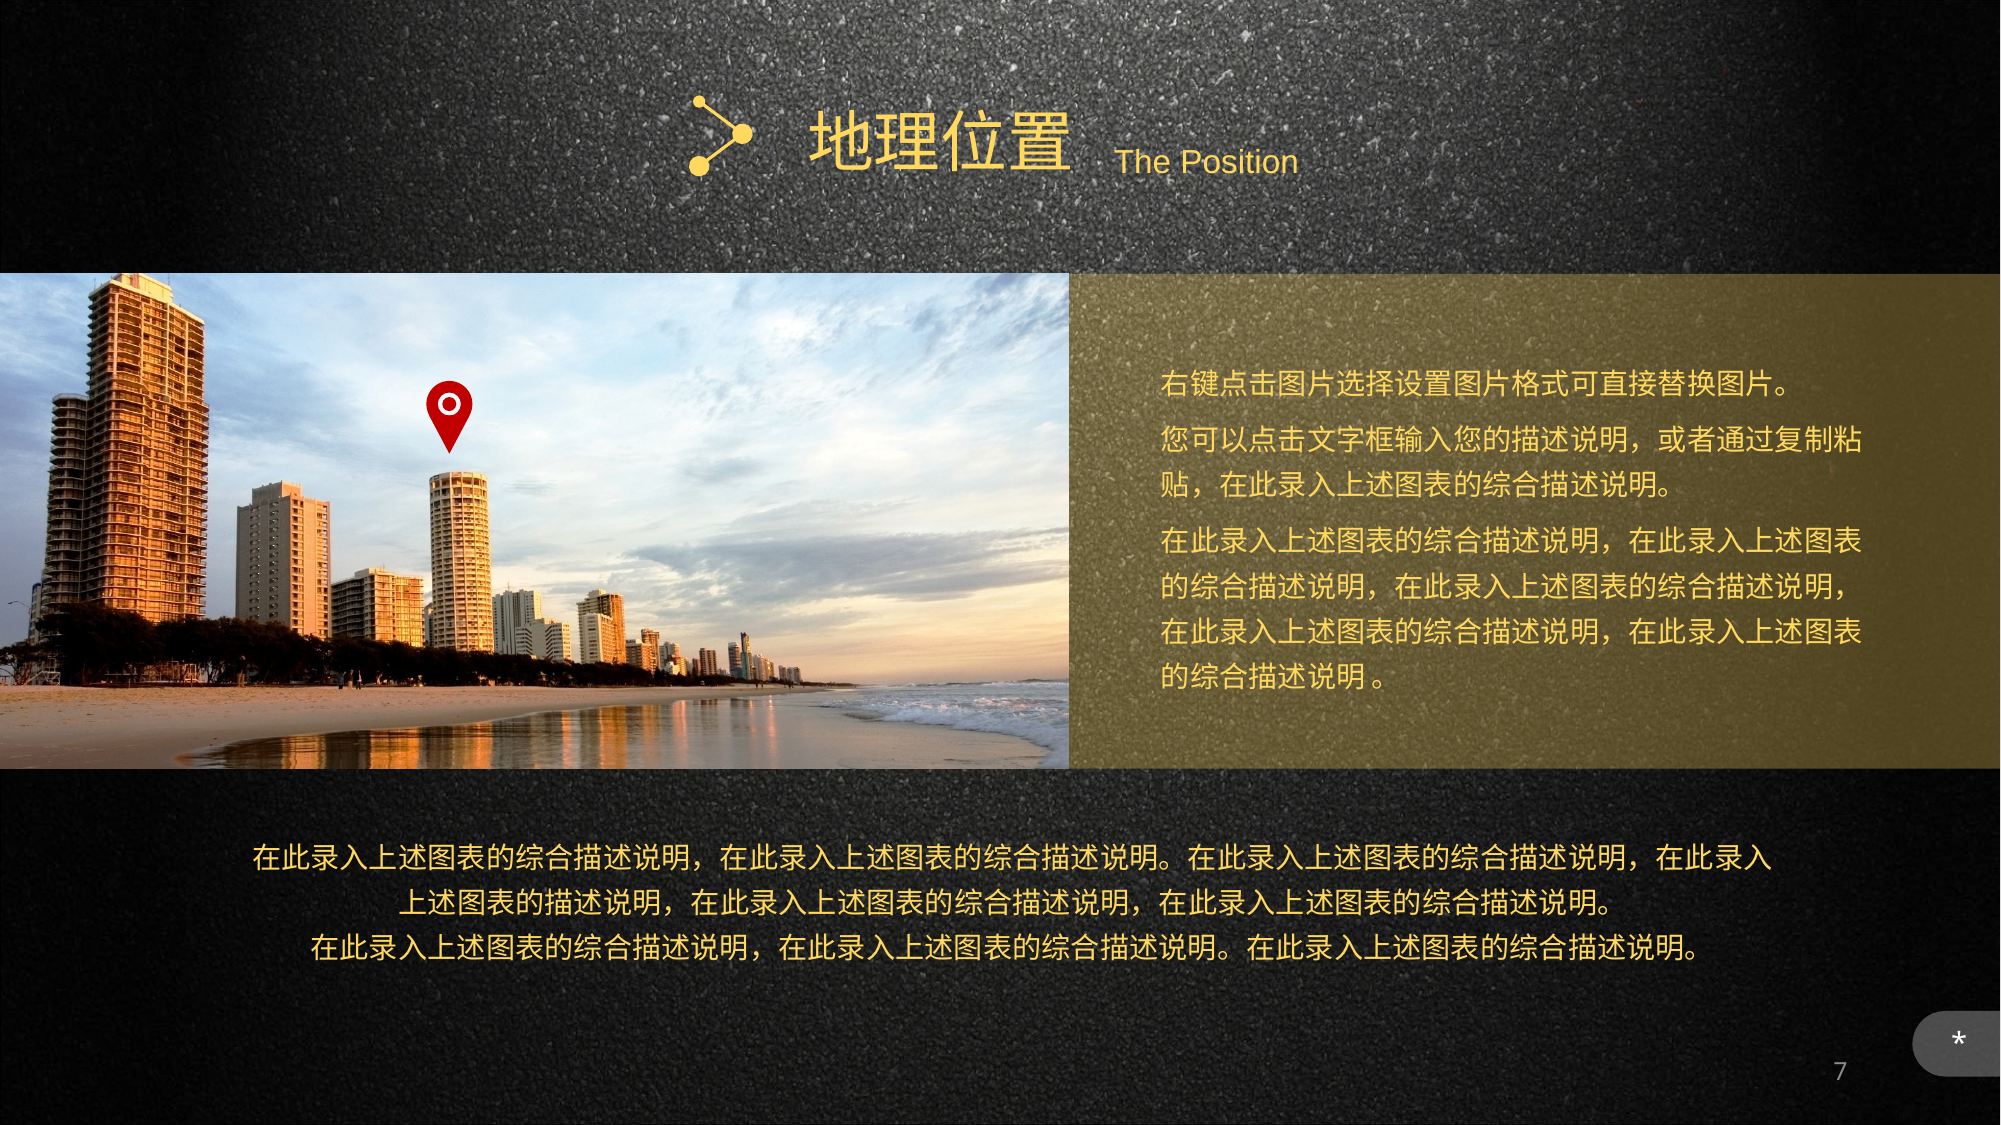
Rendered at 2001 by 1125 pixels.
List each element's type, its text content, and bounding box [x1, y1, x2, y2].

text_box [426, 380, 473, 454]
text_box [1912, 1010, 2000, 1077]
text_box 在此录入上述图表的综合描述说明，在此录入上述图表的综合描述说明。在此录入上述图表的综合描述说明，在此录入上述图表的描述说明，在此录入上述图表的综合描述说明，在此录入上述图表的综合描述说明。 在此录入上述图表的综合描述说明，在此录入上述图表的综合描述说明。在此录入上述图表的综合描述说明。 [232, 821, 1794, 973]
slide_number 7 [1412, 1042, 1863, 1103]
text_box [698, 101, 743, 167]
picture [0, 0, 2001, 1125]
text_box [1070, 273, 2000, 769]
text_box 地理位置 [792, 92, 1090, 188]
text_box The Position [1098, 132, 1478, 188]
text_box 右键点击图片选择设置图片格式可直接替换图片。 您可以点击文字框输入您的描述说明，或者通过复制粘贴，在此录入上述图表的综合描述说明。 在此录入上述图表的综合描述说明，在此录入上述图表的综合描述说明，在此录入上述图表的综合描述说明，在此录入上述图表的综合描述说明，在此录入上述图表的综合描述说明 。 [1145, 347, 1890, 702]
text_box * [1925, 1018, 2000, 1065]
